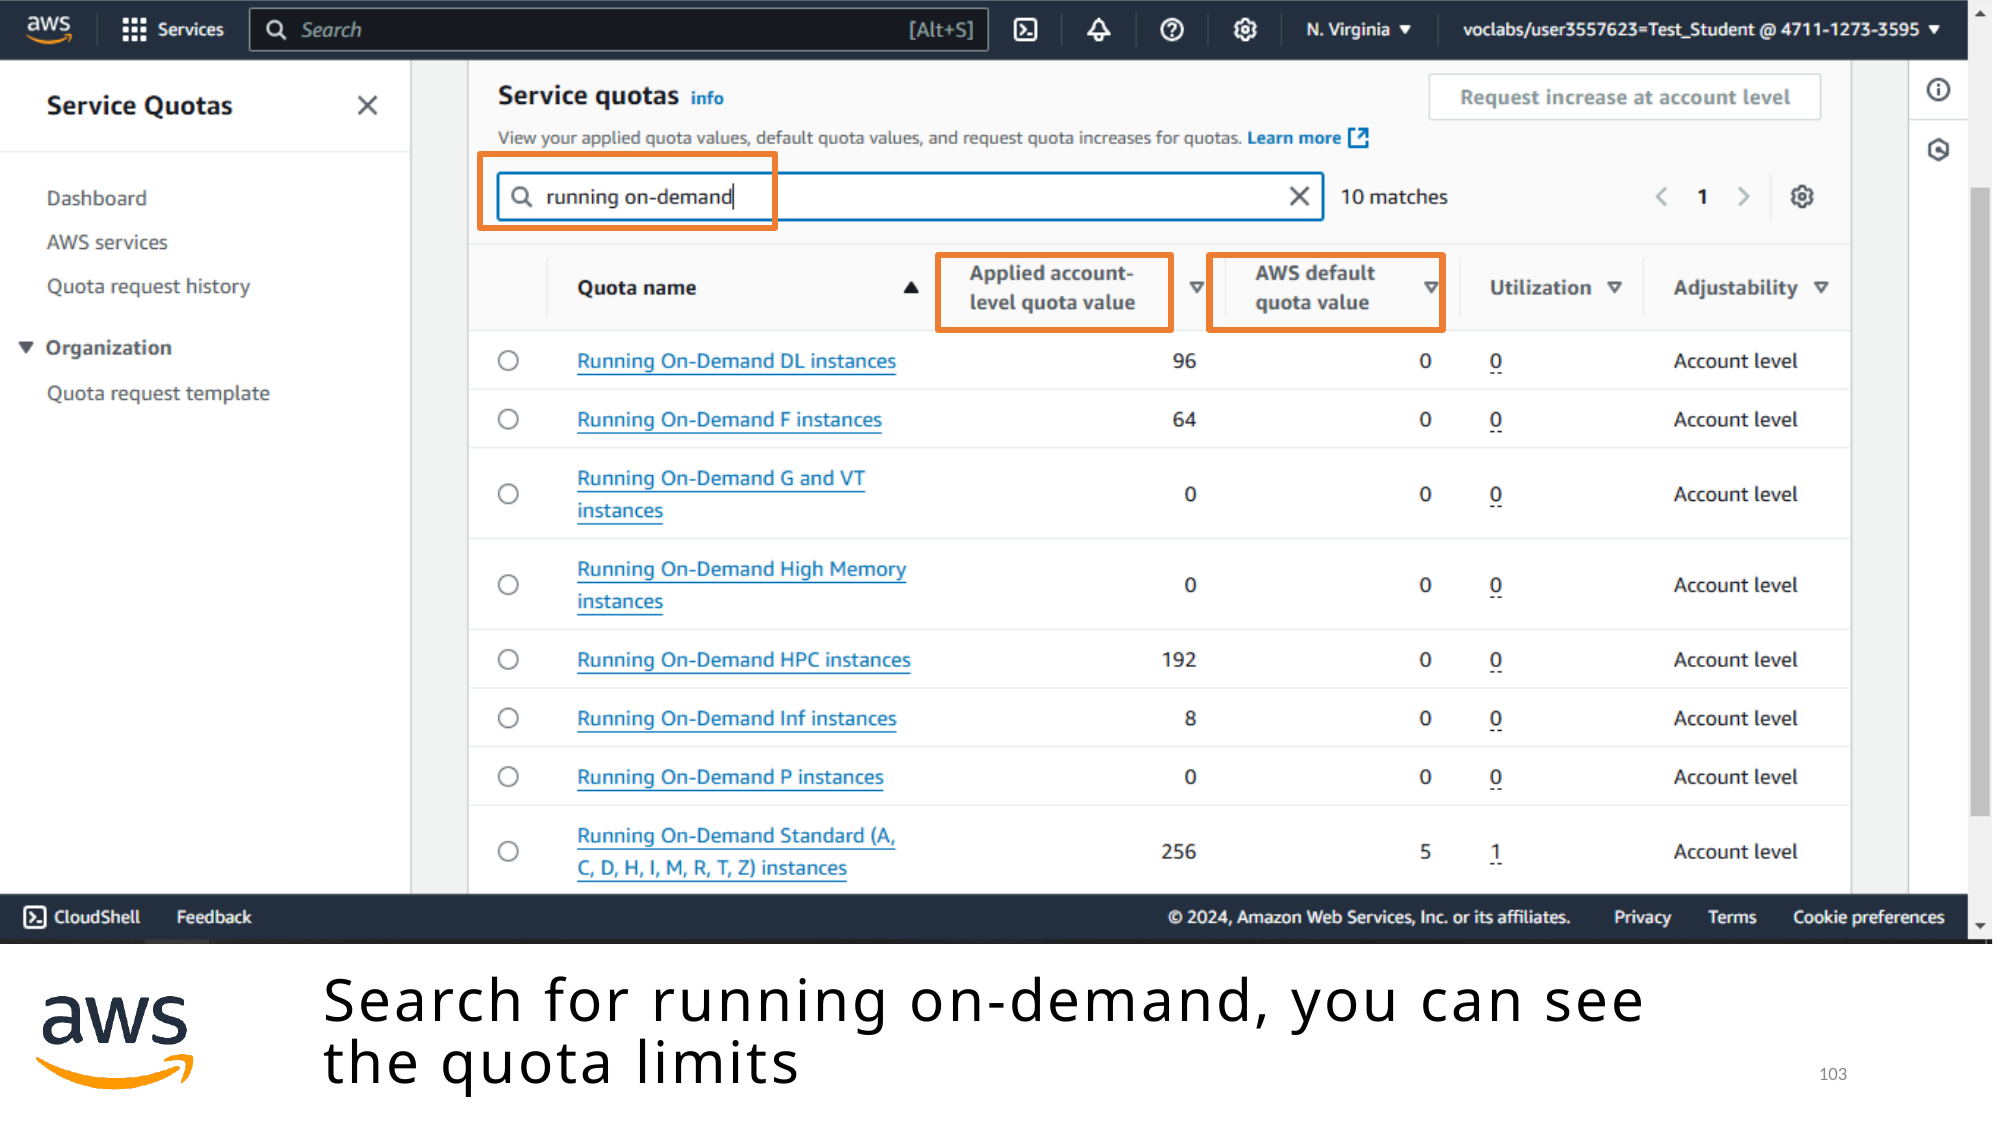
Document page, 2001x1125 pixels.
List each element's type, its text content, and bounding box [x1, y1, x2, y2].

text_box Search for running on-demand, you can see the quota limits [308, 944, 1690, 1125]
picture [0, 956, 227, 1125]
slide_number 103 [1690, 1042, 1863, 1103]
picture [0, 0, 1993, 944]
